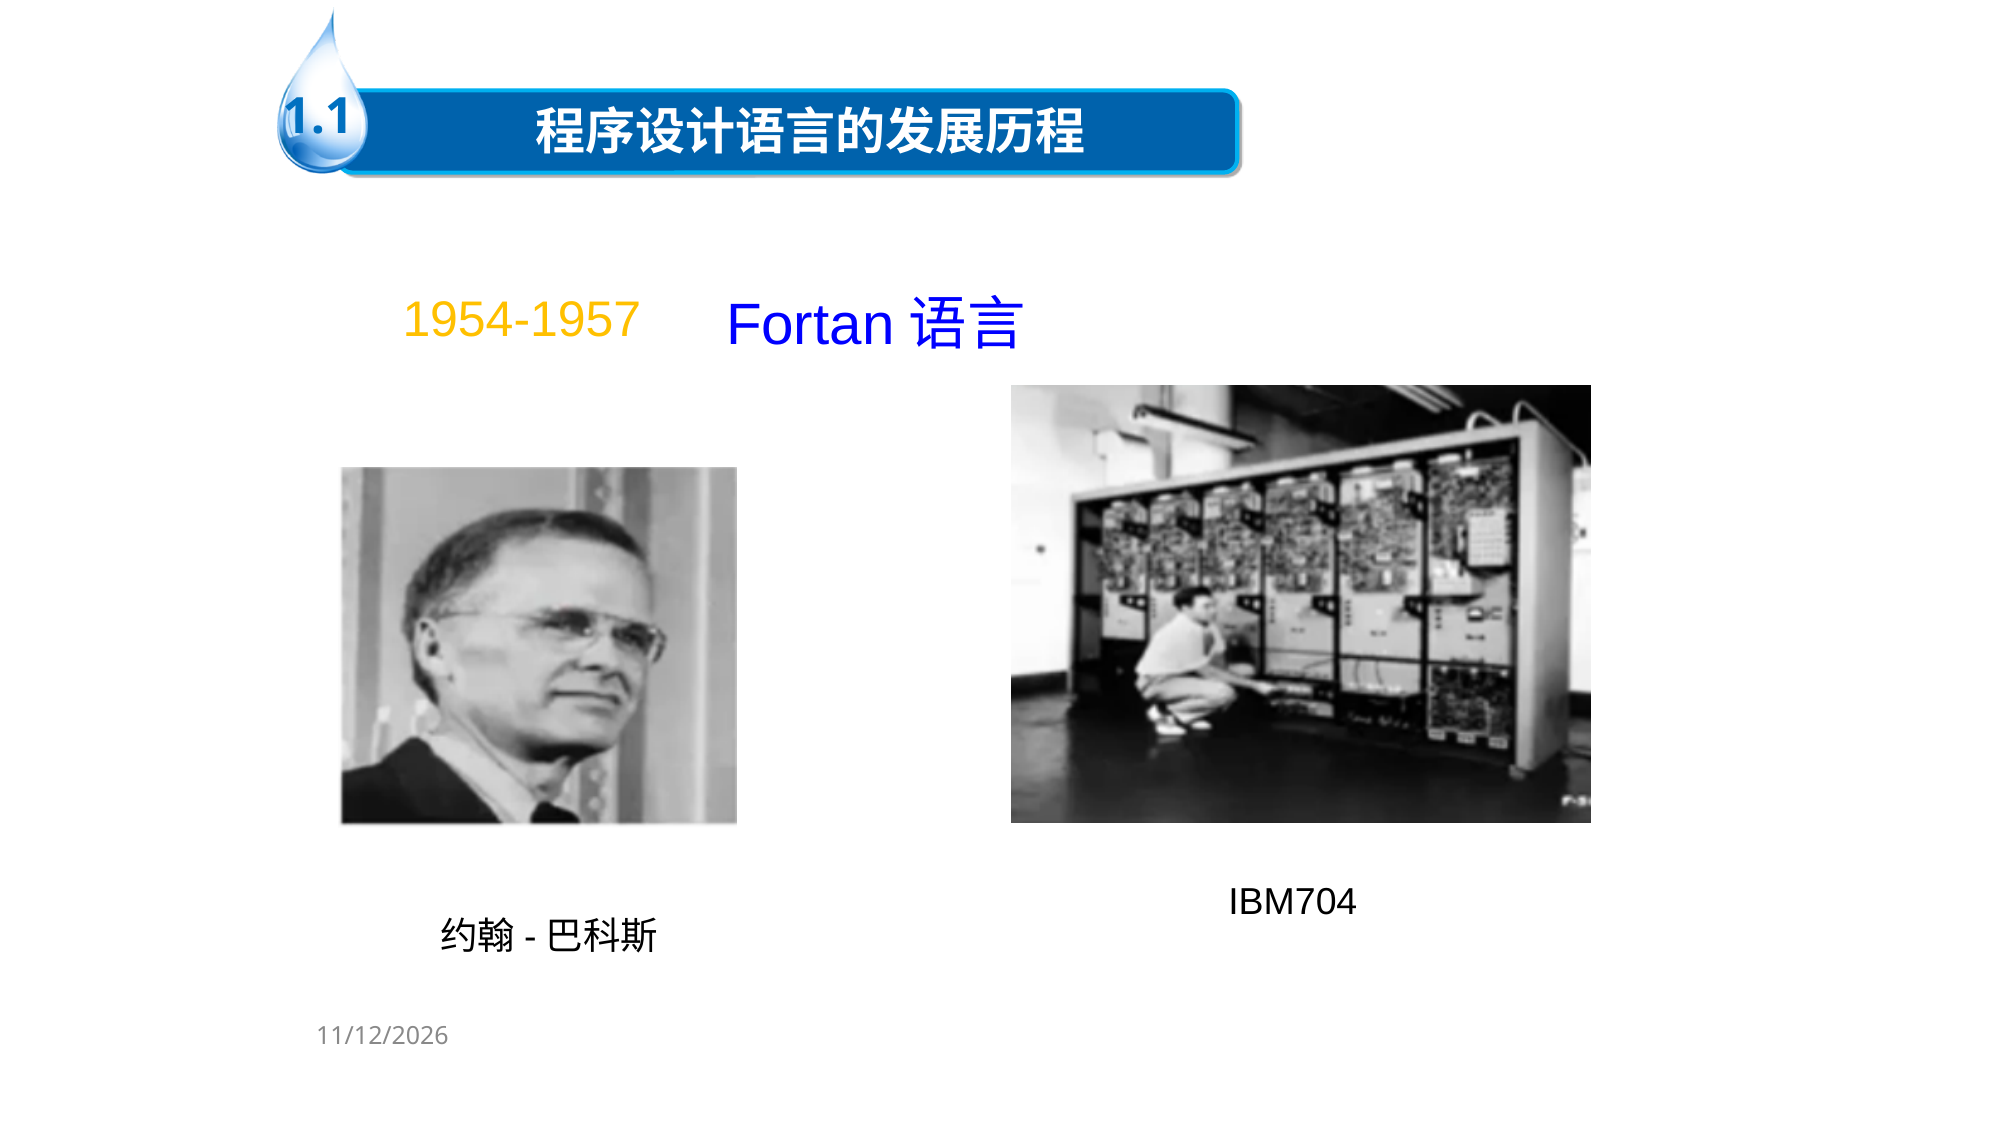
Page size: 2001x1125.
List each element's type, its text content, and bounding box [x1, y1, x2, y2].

picture [338, 467, 737, 828]
picture [1011, 385, 1591, 823]
text_box [398, 90, 1238, 173]
text_box 1954-1957 [387, 278, 657, 354]
text_box 程序设计语言的发展历程 [406, 92, 1214, 166]
picture [245, 7, 398, 175]
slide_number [301, 1006, 652, 1067]
text_box 约翰-巴科斯 [425, 904, 673, 965]
text_box Fortan语言 [711, 278, 1041, 364]
text_box IBM704 [1213, 869, 1373, 930]
